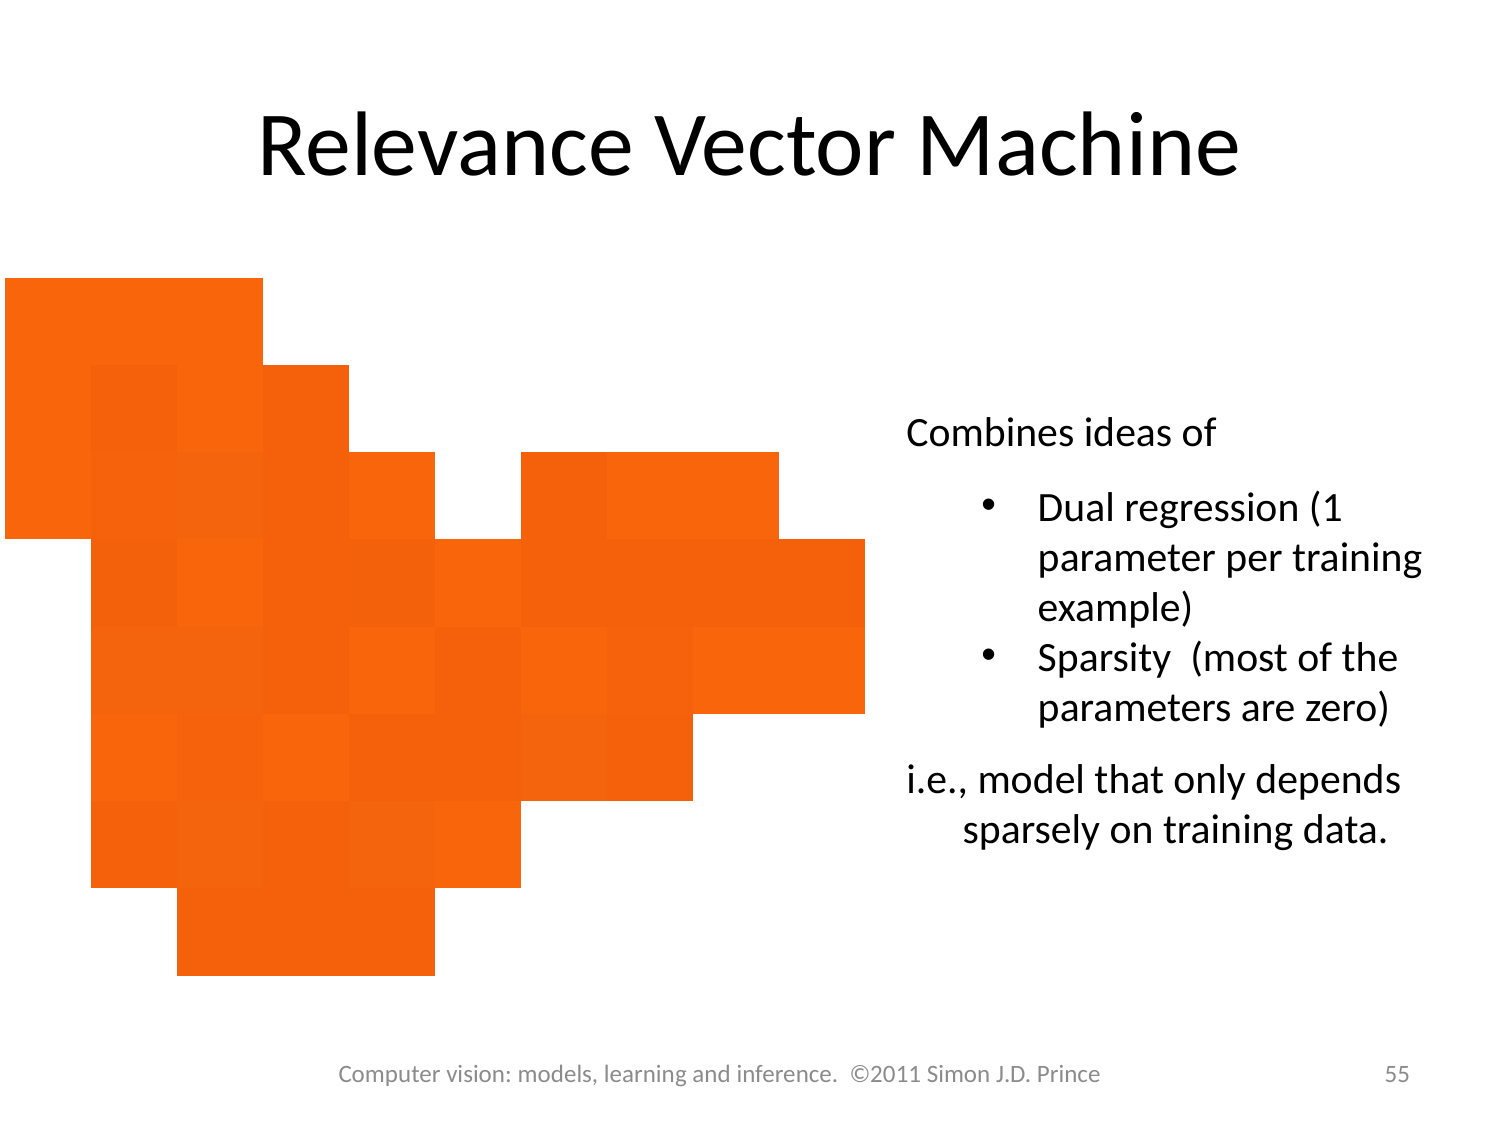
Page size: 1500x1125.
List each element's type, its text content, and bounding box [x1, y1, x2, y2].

text_box 55 [1140, 1042, 1425, 1103]
title Relevance Vector Machine [75, 45, 1425, 233]
text_box Combines ideas of Dual regression (1 parameter per training example) Sparsity (most of the parameters are zero) i.e., model that only depends sparsely on training data. [891, 397, 1500, 860]
text_box Computer vision: models, learning and inference. ©2011 Simon J.D. Prince [301, 1042, 1140, 1103]
picture [5, 278, 865, 977]
